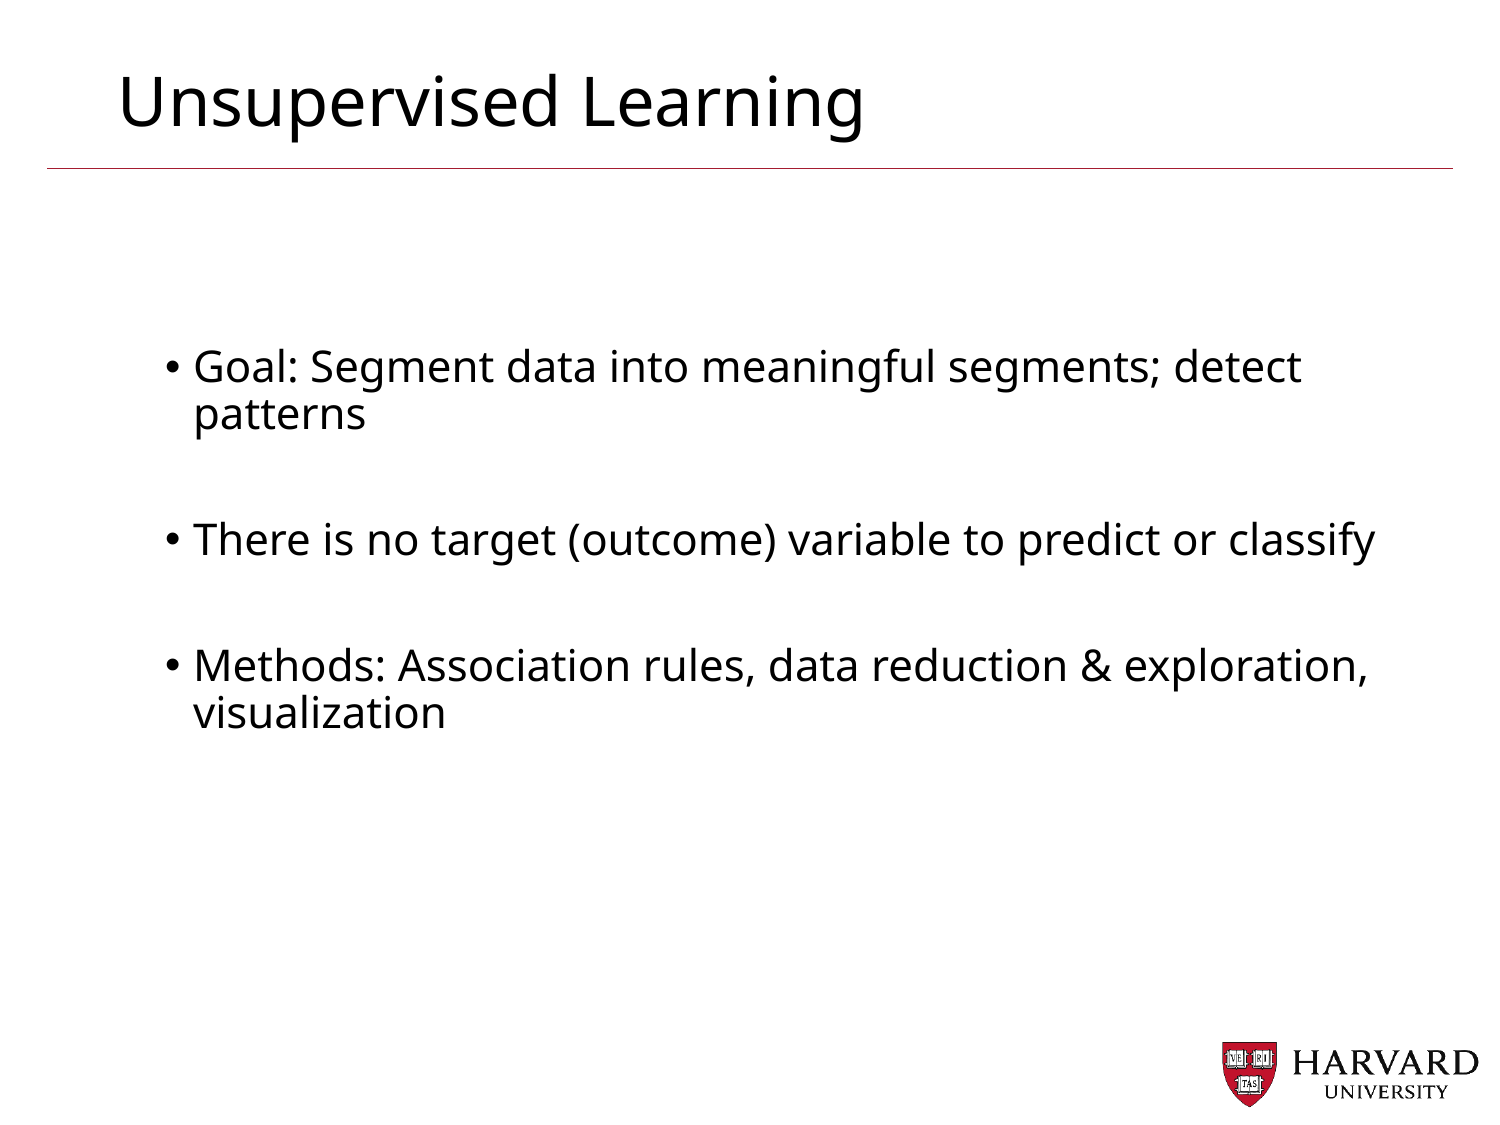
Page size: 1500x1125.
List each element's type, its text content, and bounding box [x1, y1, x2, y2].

title Unsupervised Learning [103, 59, 1397, 157]
list Goal: Segment data into meaningful segments; detect patterns There is no target (outcome) variable to predict or classify Methods: Association rules, data reduction & exploration, visualization [150, 337, 1425, 988]
picture [1200, 1024, 1500, 1125]
